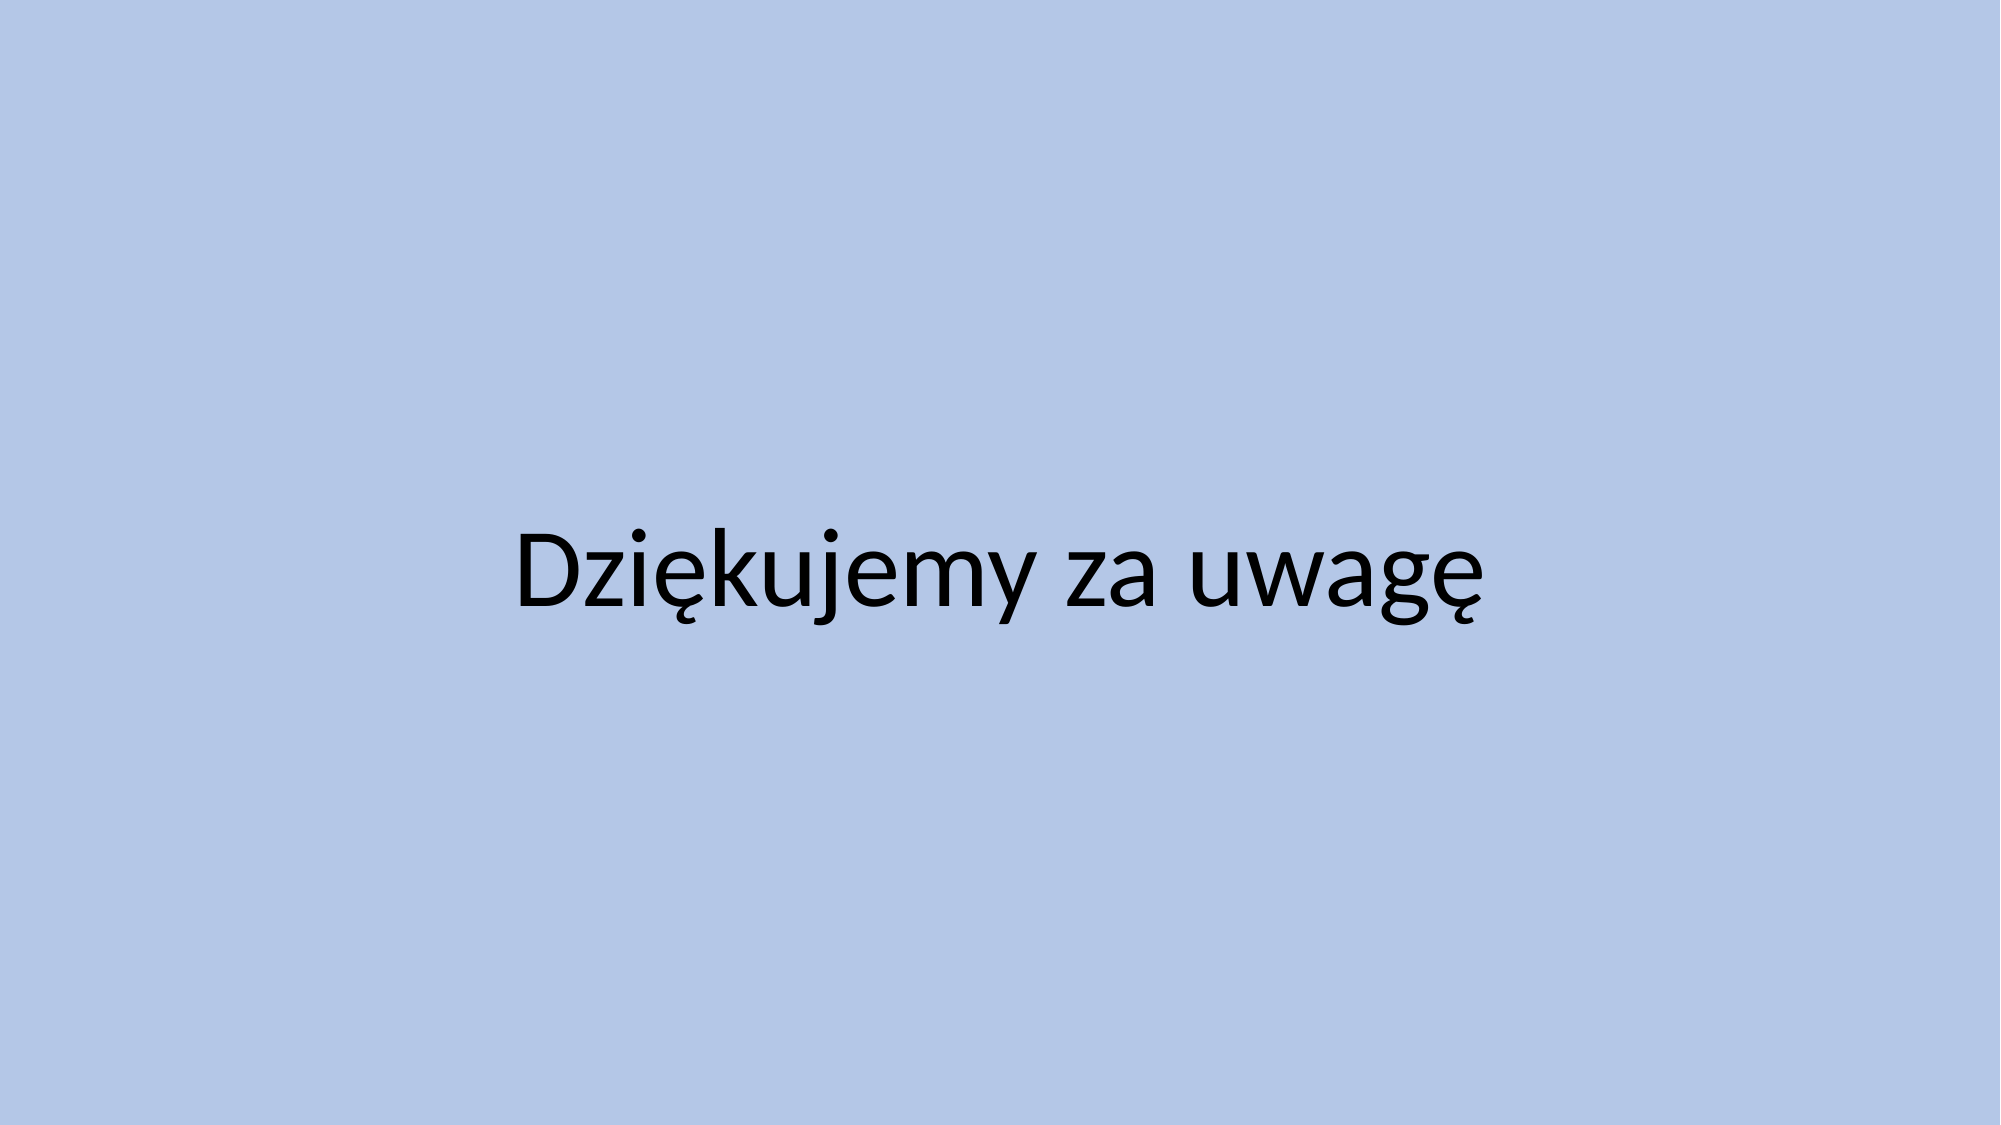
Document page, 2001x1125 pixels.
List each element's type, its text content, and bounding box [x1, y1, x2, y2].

text_box Dziękujemy za uwagę [498, 486, 1502, 637]
